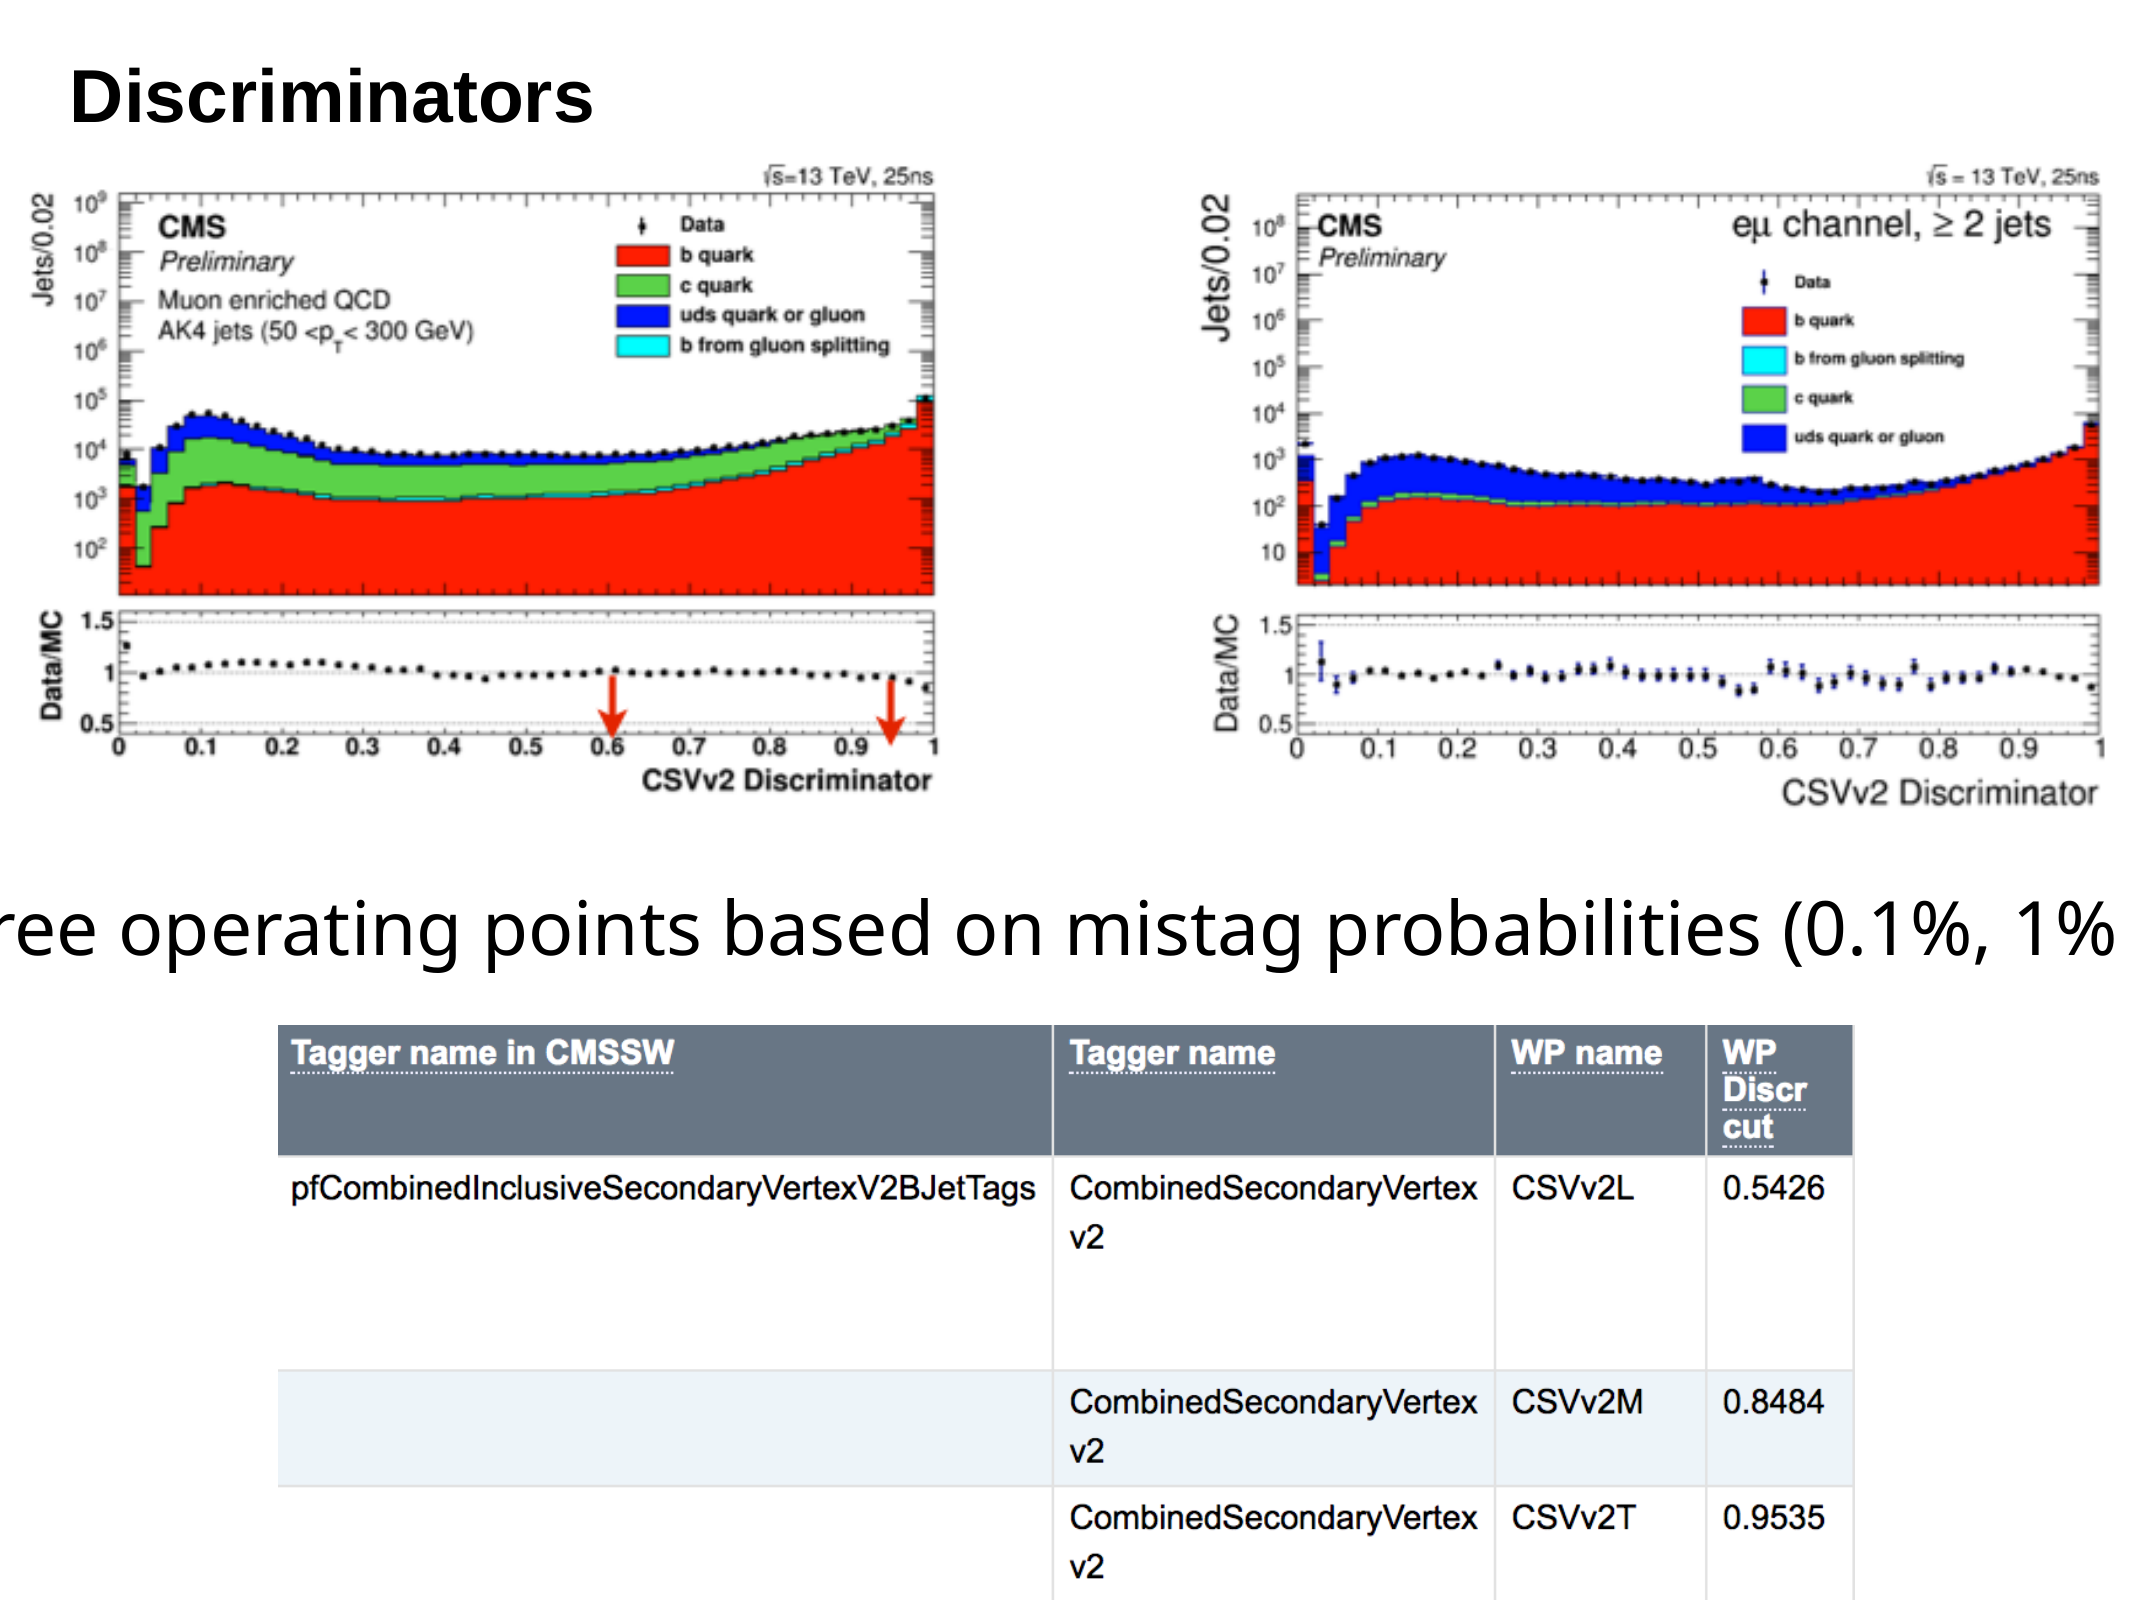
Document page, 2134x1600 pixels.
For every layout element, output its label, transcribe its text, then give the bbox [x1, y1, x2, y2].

picture [278, 1025, 1855, 1600]
text_box define three operating points based on mistag probabilities (0.1%, 1% and 10%) [0, 872, 2134, 979]
text_box Discriminators [69, 47, 596, 138]
picture [7, 143, 2126, 828]
